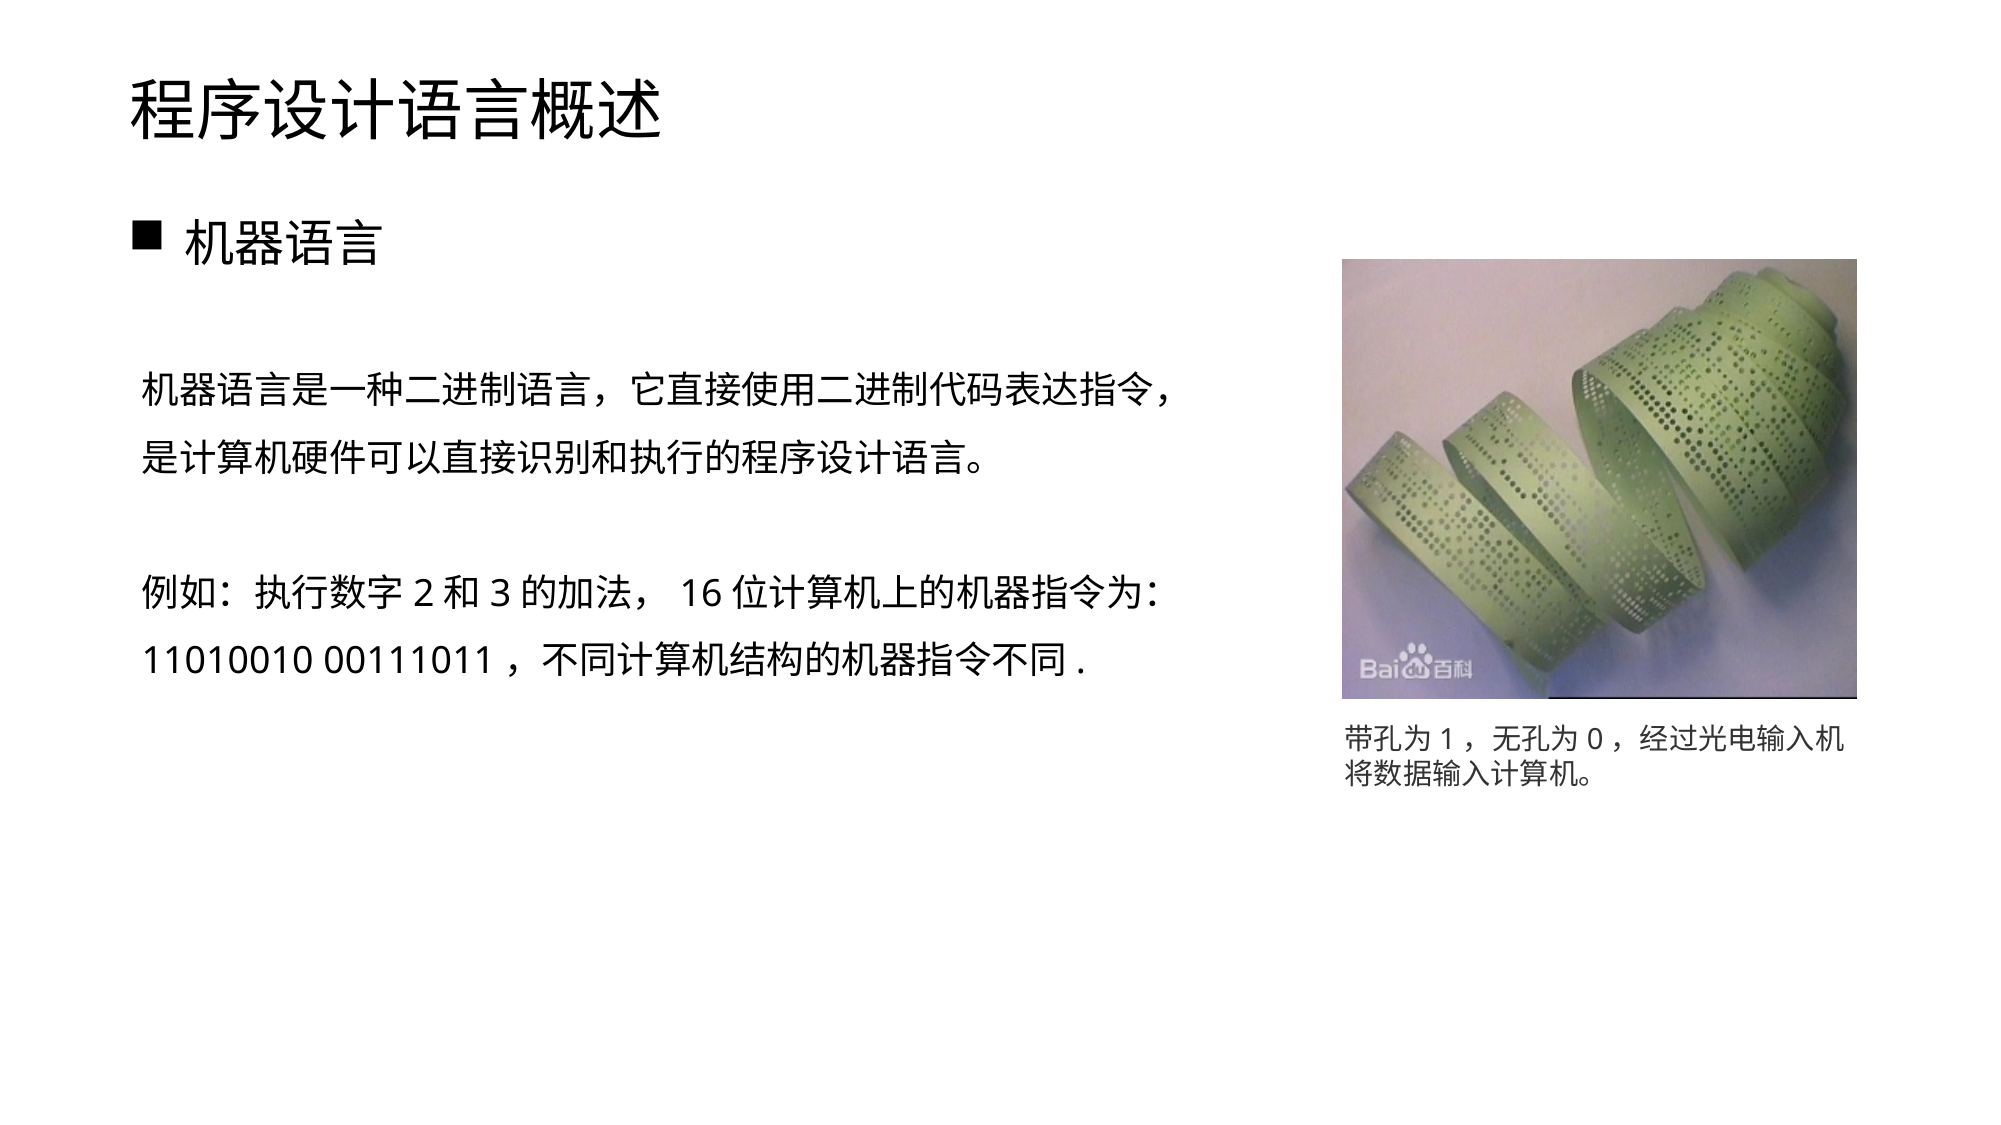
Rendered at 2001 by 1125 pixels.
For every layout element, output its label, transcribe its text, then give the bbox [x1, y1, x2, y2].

text_box 机器语言是一种二进制语言，它直接使用二进制代码表达指令，是计算机硬件可以直接识别和执行的程序设计语言。 例如：执行数字2和3的加法，16位计算机上的机器指令为：11010010 00111011，不同计算机结构的机器指令不同. [126, 336, 1234, 689]
text_box 程序设计语言概述 [114, 60, 679, 155]
text_box 带孔为1，无孔为0，经过光电输入机将数据输入计算机。 [1329, 712, 1882, 798]
text_box 机器语言 [113, 204, 400, 280]
picture [1342, 259, 1858, 700]
